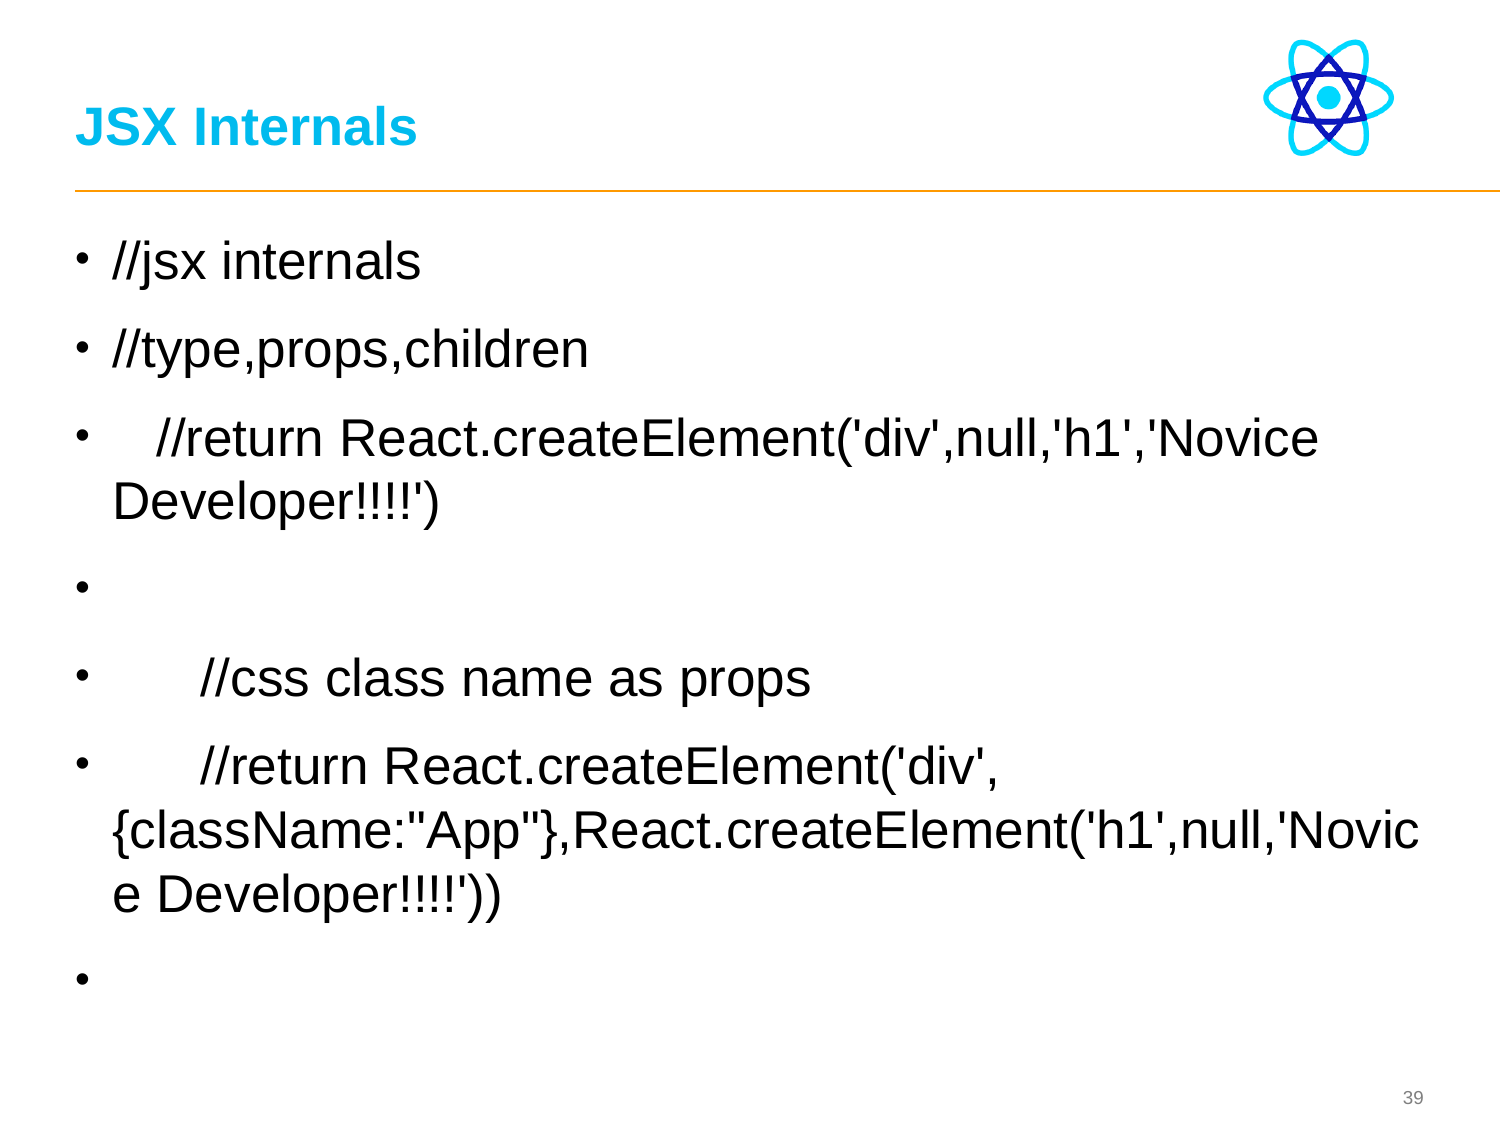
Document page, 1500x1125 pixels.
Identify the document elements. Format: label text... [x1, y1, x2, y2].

title JSX Internals [75, 27, 1422, 157]
list //jsx internals //type,props,children //return React.createElement('div',null,'h1','Novice Developer!!!!') //css class name as props //return React.createElement('div',{className:"App"},React.createElement('h1',null,'Novice Developer!!!!')) [75, 226, 1425, 1018]
